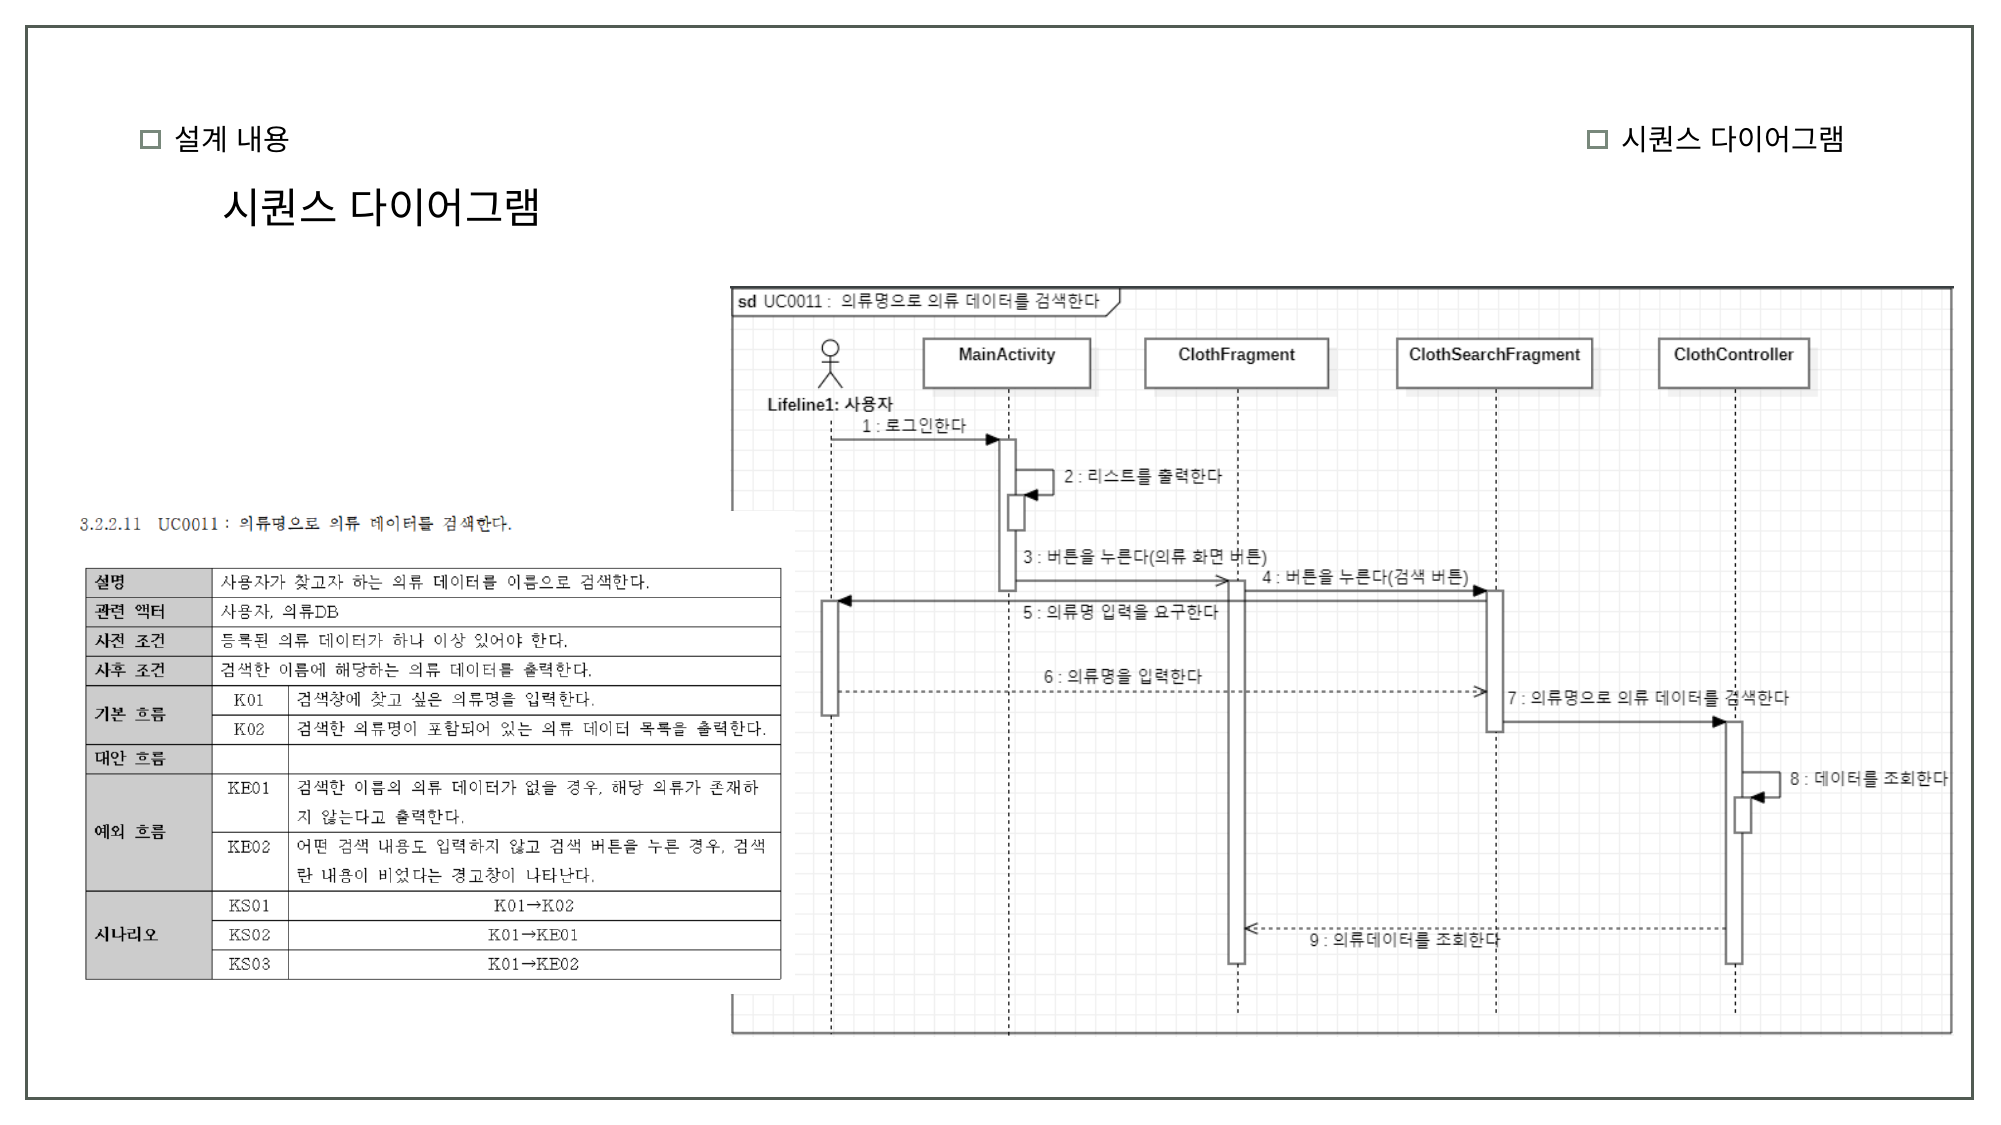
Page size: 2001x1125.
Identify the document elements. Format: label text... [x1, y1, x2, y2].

text_box 시퀀스 다이어그램 [1606, 114, 1885, 164]
text_box 시퀀스 다이어그램 [207, 174, 955, 240]
picture [72, 286, 1954, 1037]
text_box [1588, 130, 1606, 149]
text_box [26, 26, 1973, 1100]
